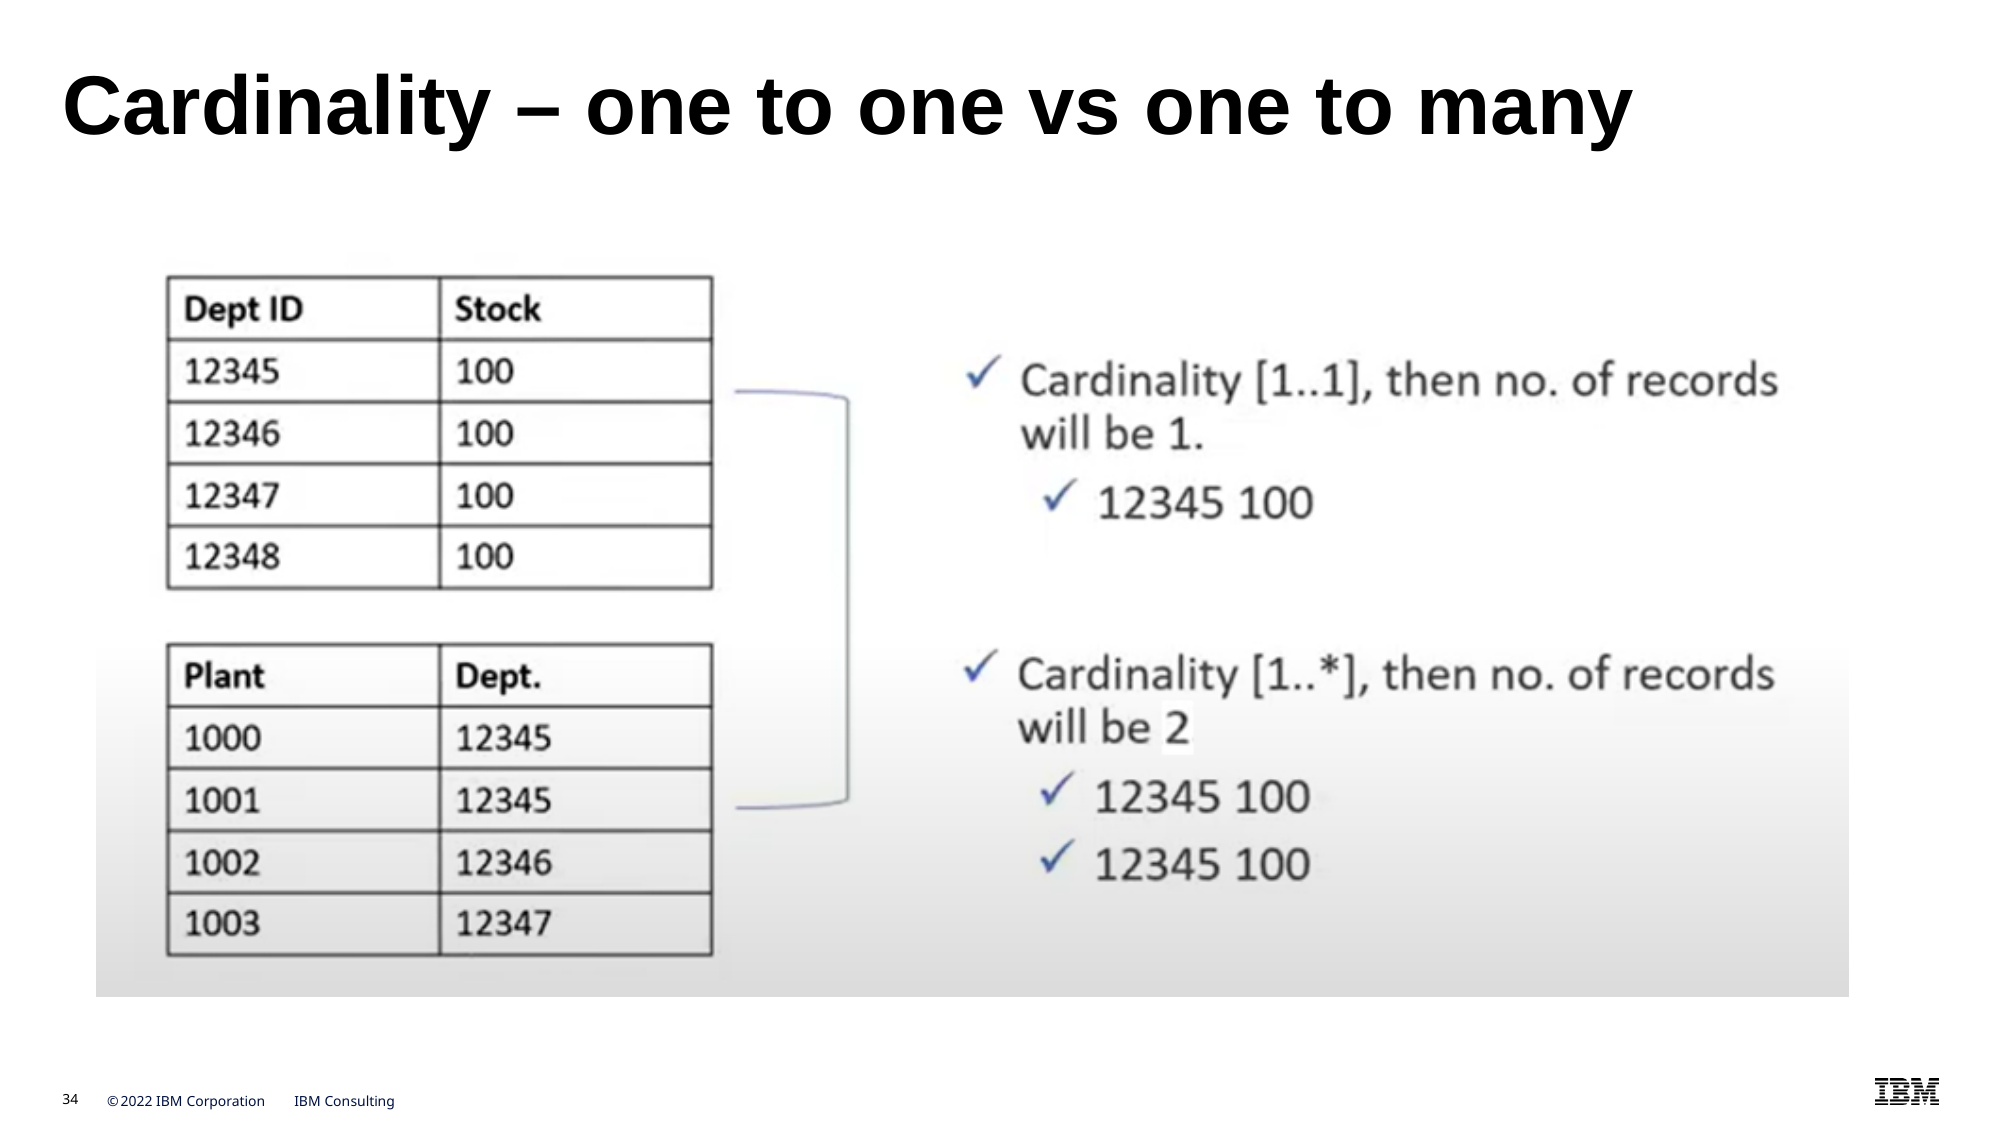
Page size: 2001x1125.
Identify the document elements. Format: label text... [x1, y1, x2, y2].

picture [96, 238, 1849, 997]
picture [1875, 1078, 1939, 1105]
title Cardinality – one to one vs one to many [62, 62, 1904, 239]
